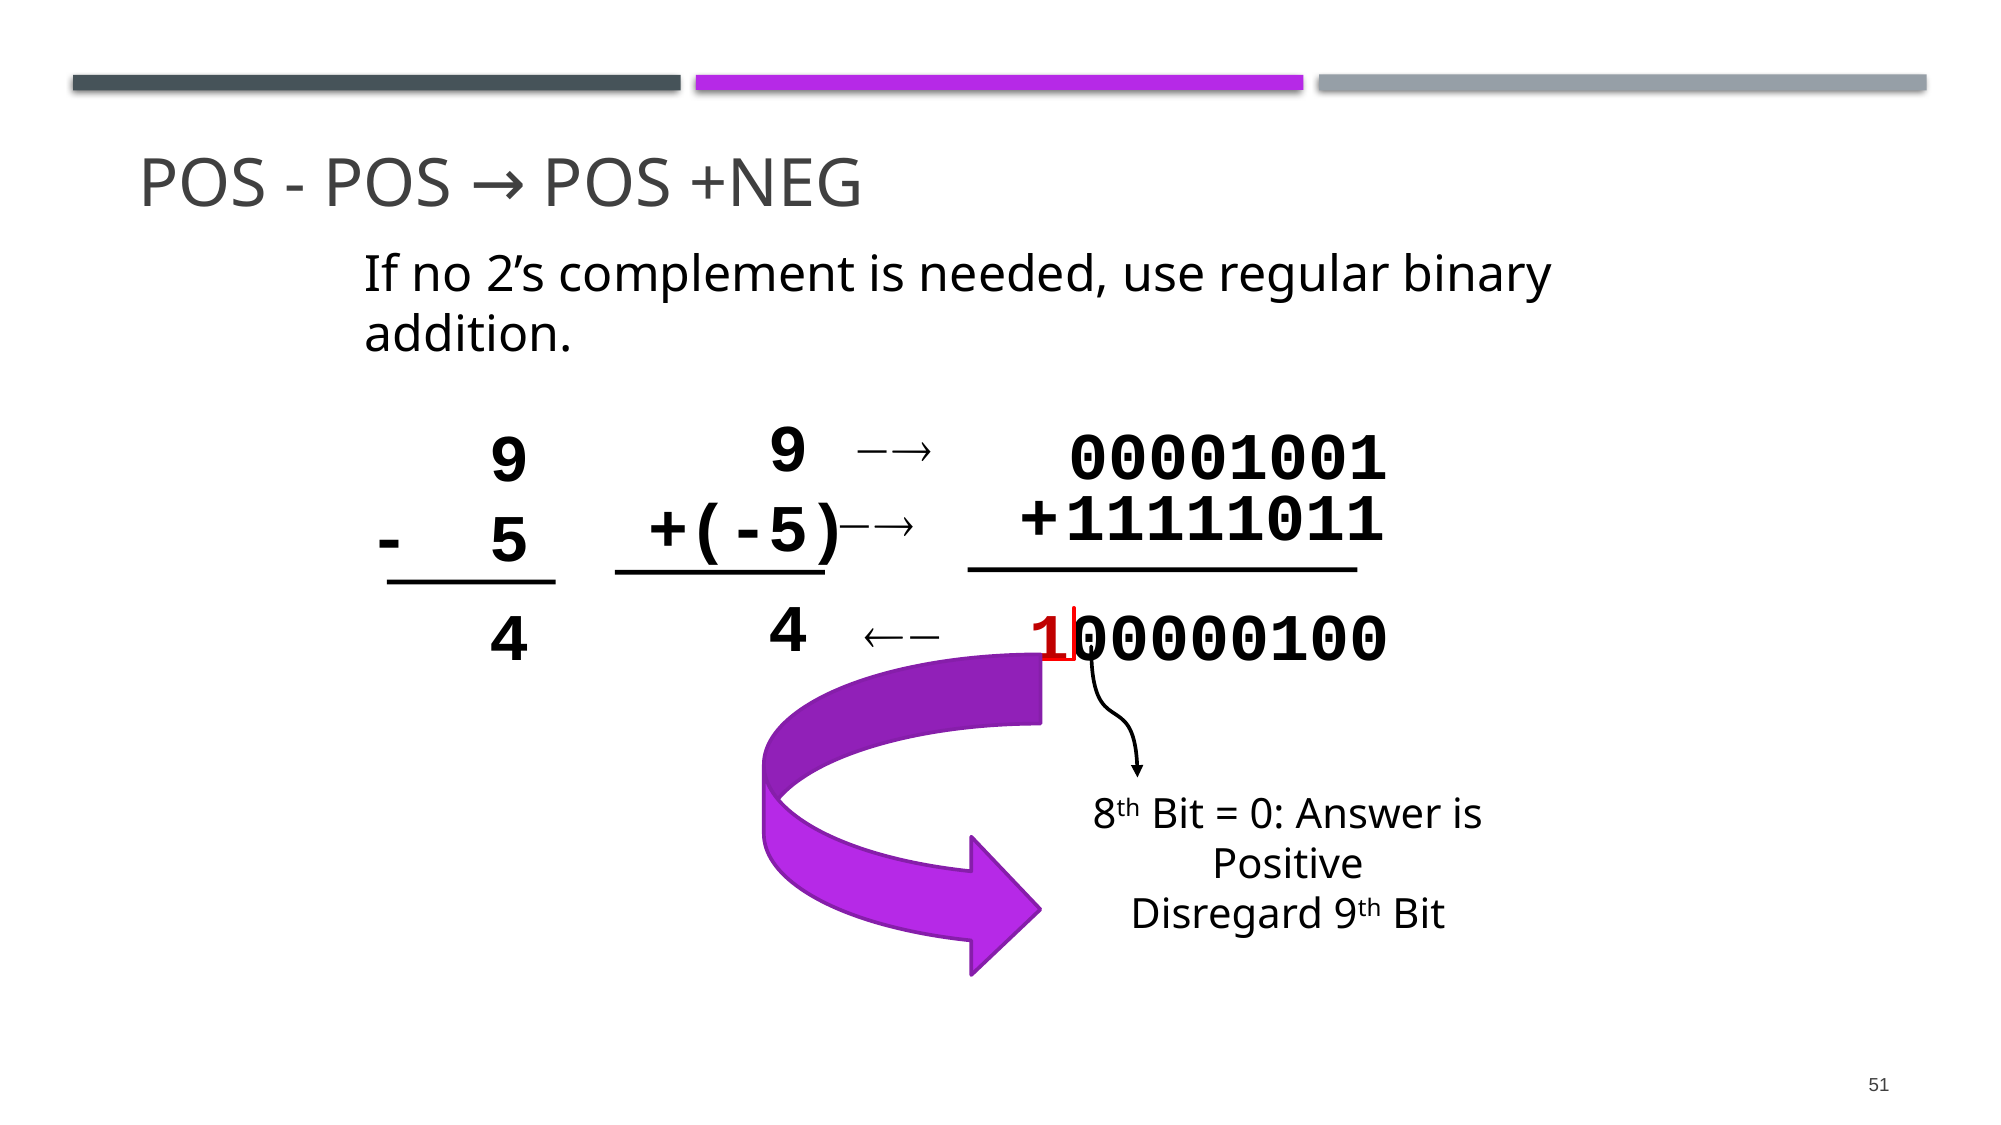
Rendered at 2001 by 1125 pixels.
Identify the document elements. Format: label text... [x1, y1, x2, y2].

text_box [984, 622, 1090, 697]
text_box  [869, 409, 967, 484]
text_box 100000100 [1014, 586, 1405, 681]
text_box 11111011 [1361, 466, 1400, 562]
text_box 8th Bit = 0: Answer is Positive Disregard 9th Bit [1012, 779, 1564, 945]
text_box If no 2’s complement is needed, use regular binary addition. [350, 234, 1650, 369]
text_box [967, 466, 1358, 571]
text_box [1048, 688, 1181, 736]
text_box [352, 406, 587, 681]
text_box 00001001 [1027, 405, 1403, 501]
text_box  [869, 483, 950, 559]
slide_number 51 [1732, 1053, 1905, 1114]
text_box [611, 396, 864, 671]
text_box [761, 655, 1042, 977]
title POS - POS → POS +NEG [123, 65, 1933, 228]
text_box  [869, 594, 960, 670]
